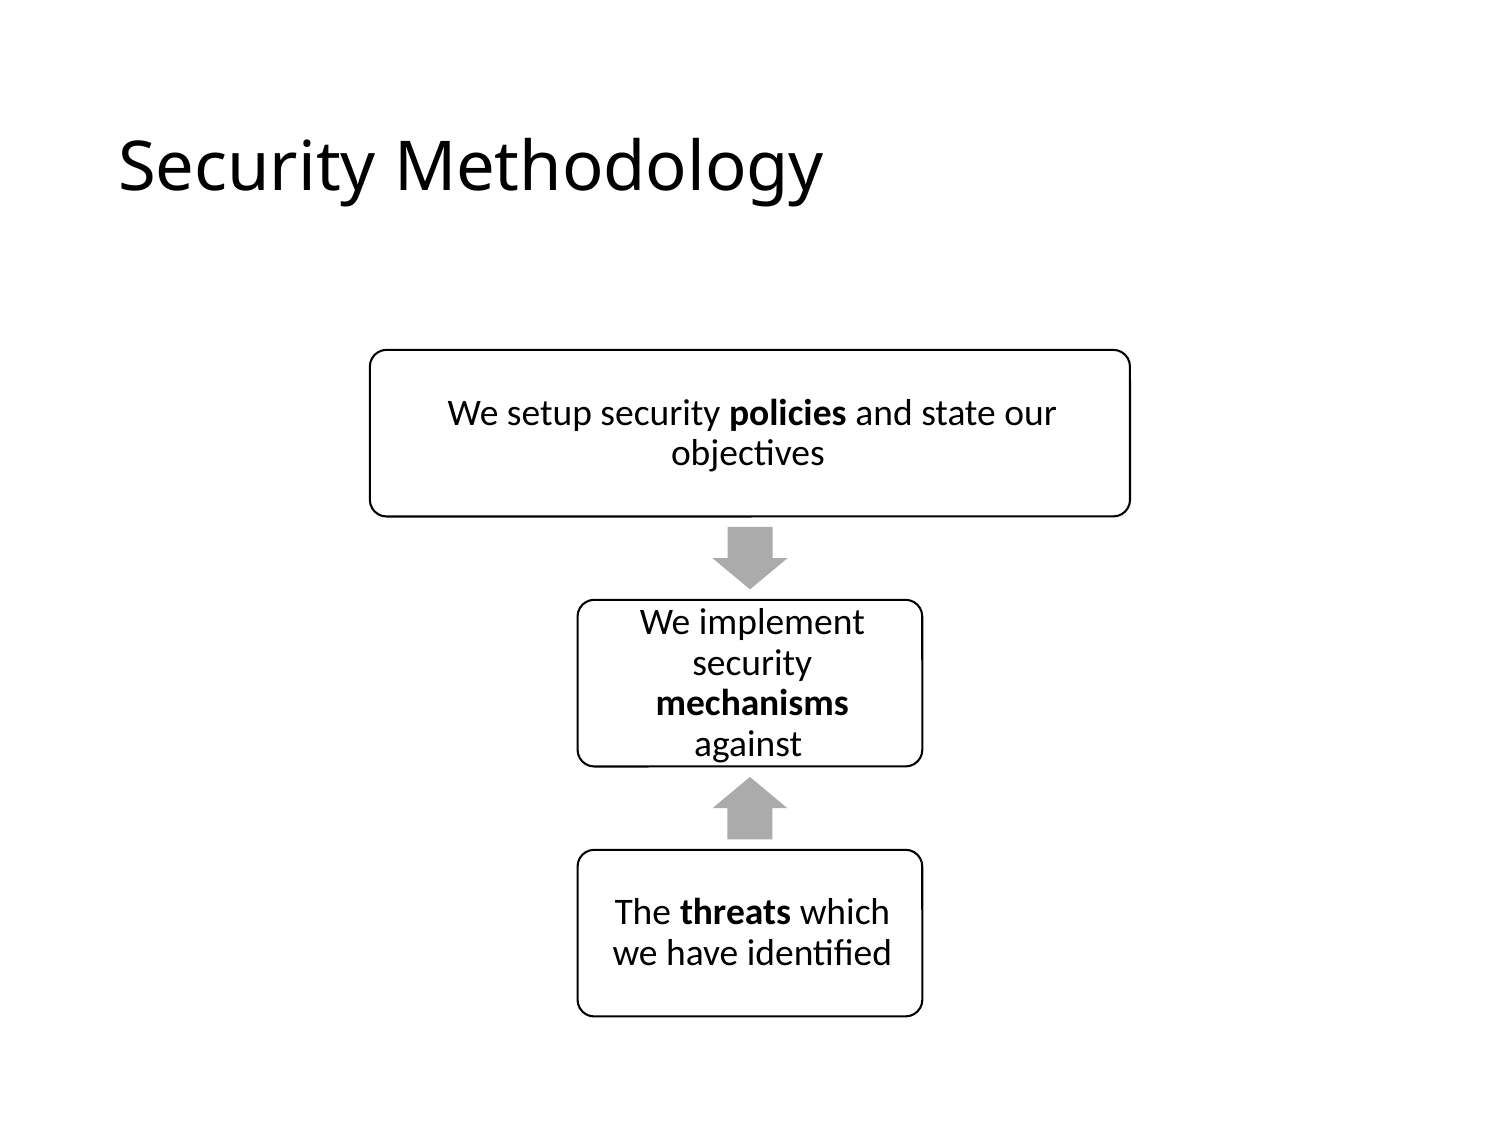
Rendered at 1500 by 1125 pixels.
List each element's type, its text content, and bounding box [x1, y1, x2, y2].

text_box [249, 349, 1250, 1017]
title Security Methodology [103, 59, 1397, 278]
